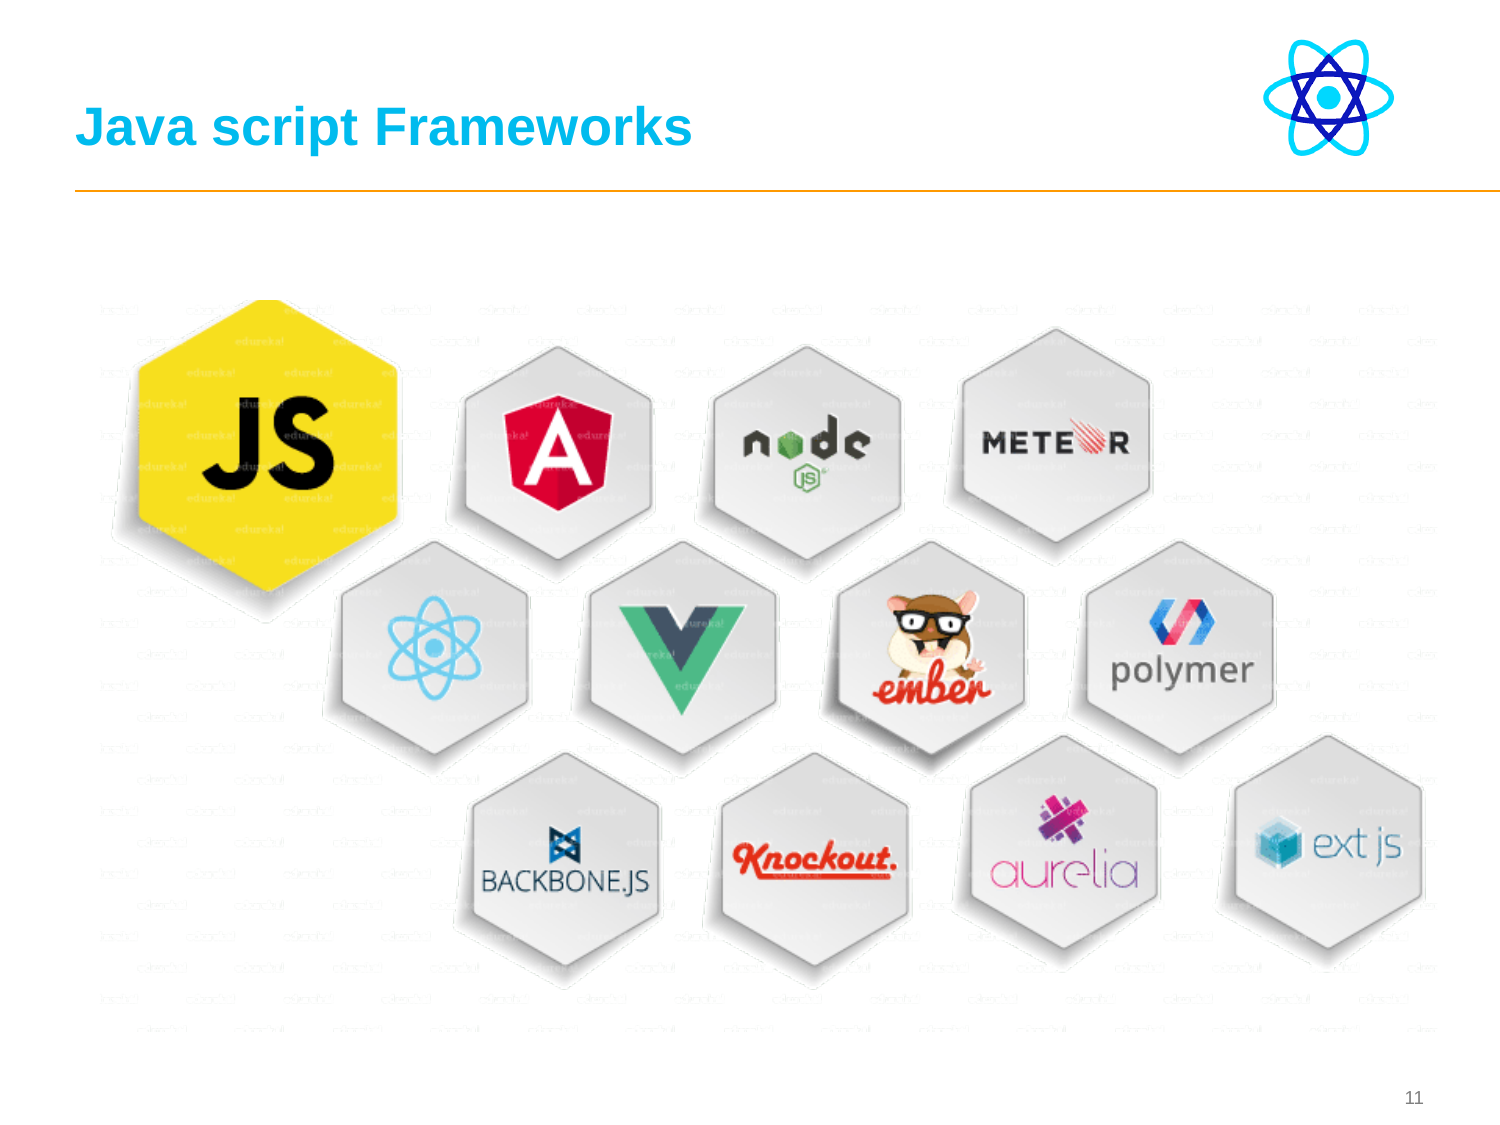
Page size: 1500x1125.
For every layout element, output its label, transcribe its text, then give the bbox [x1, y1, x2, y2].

title Java script Frameworks [75, 27, 1422, 157]
picture [99, 299, 1438, 1032]
